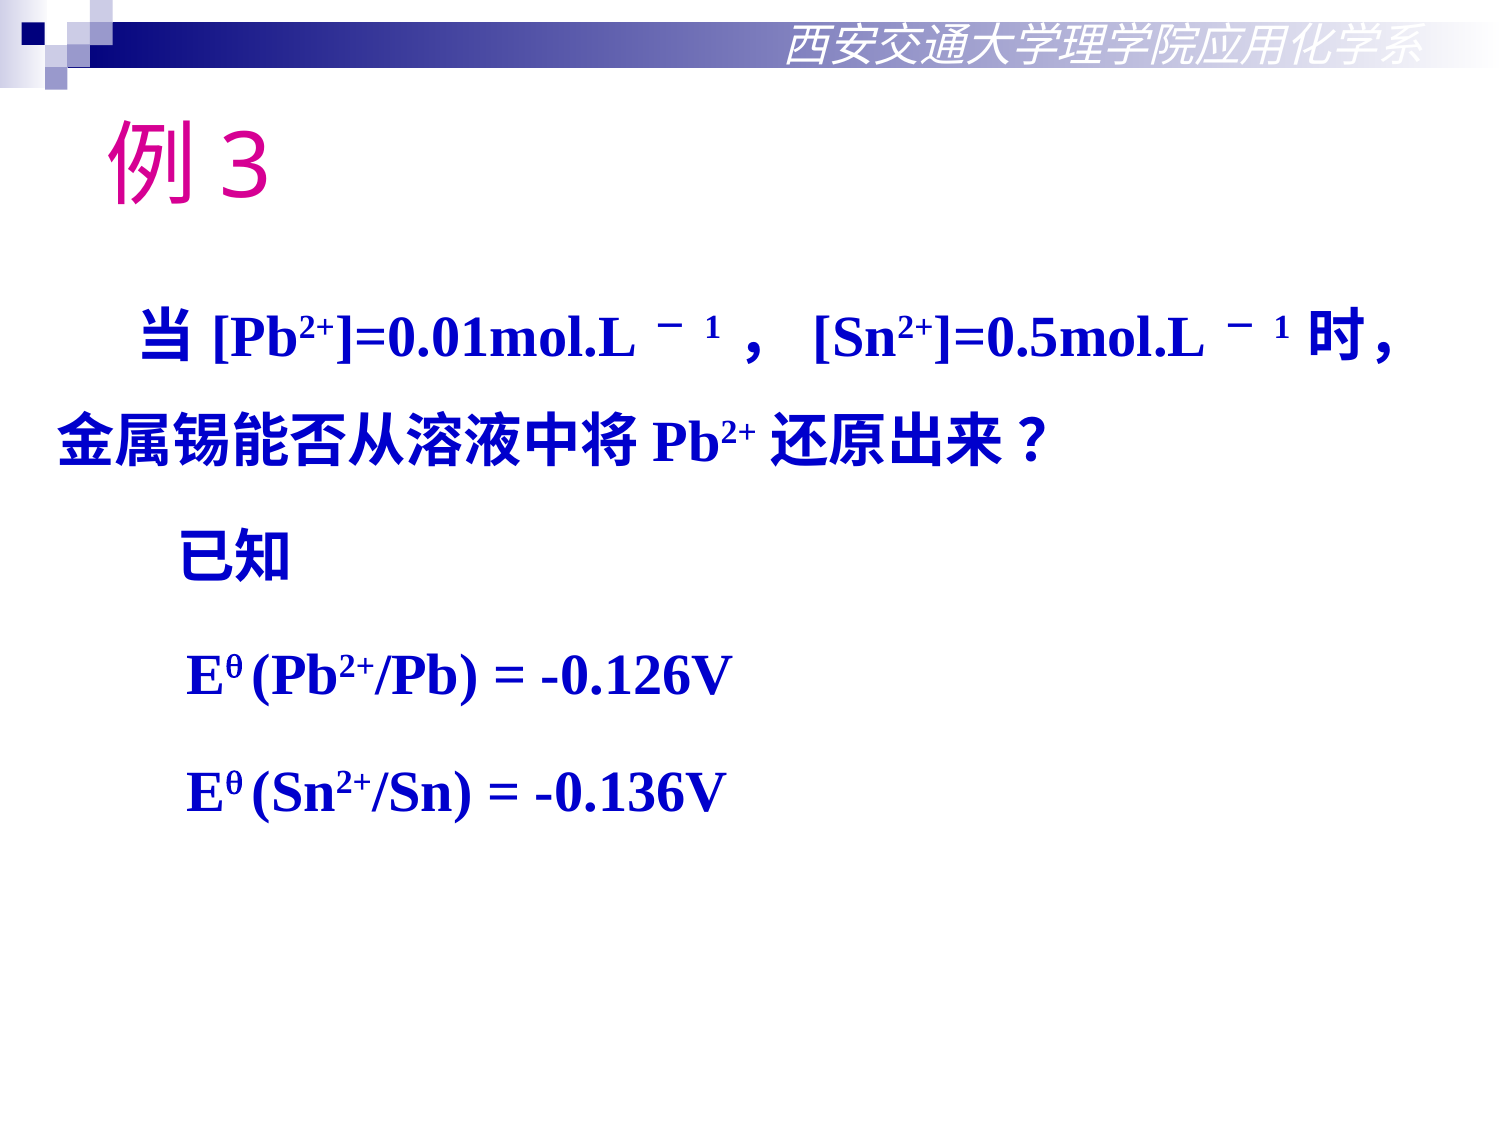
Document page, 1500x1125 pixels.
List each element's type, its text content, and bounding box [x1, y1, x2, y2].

title 例3 [40, 89, 337, 232]
text_box 西安交通大学理学院应用化学系 [767, 8, 1500, 78]
list 当[Pb2+]=0.01mol.L－1，[Sn2+]=0.5mol.L－1时，金属锡能否从溶液中将Pb2+还原出来 ？ 已知 E (Pb2+/Pb) = -0.126V E (Sn2+/Sn) = -0.136V [40, 255, 1442, 870]
